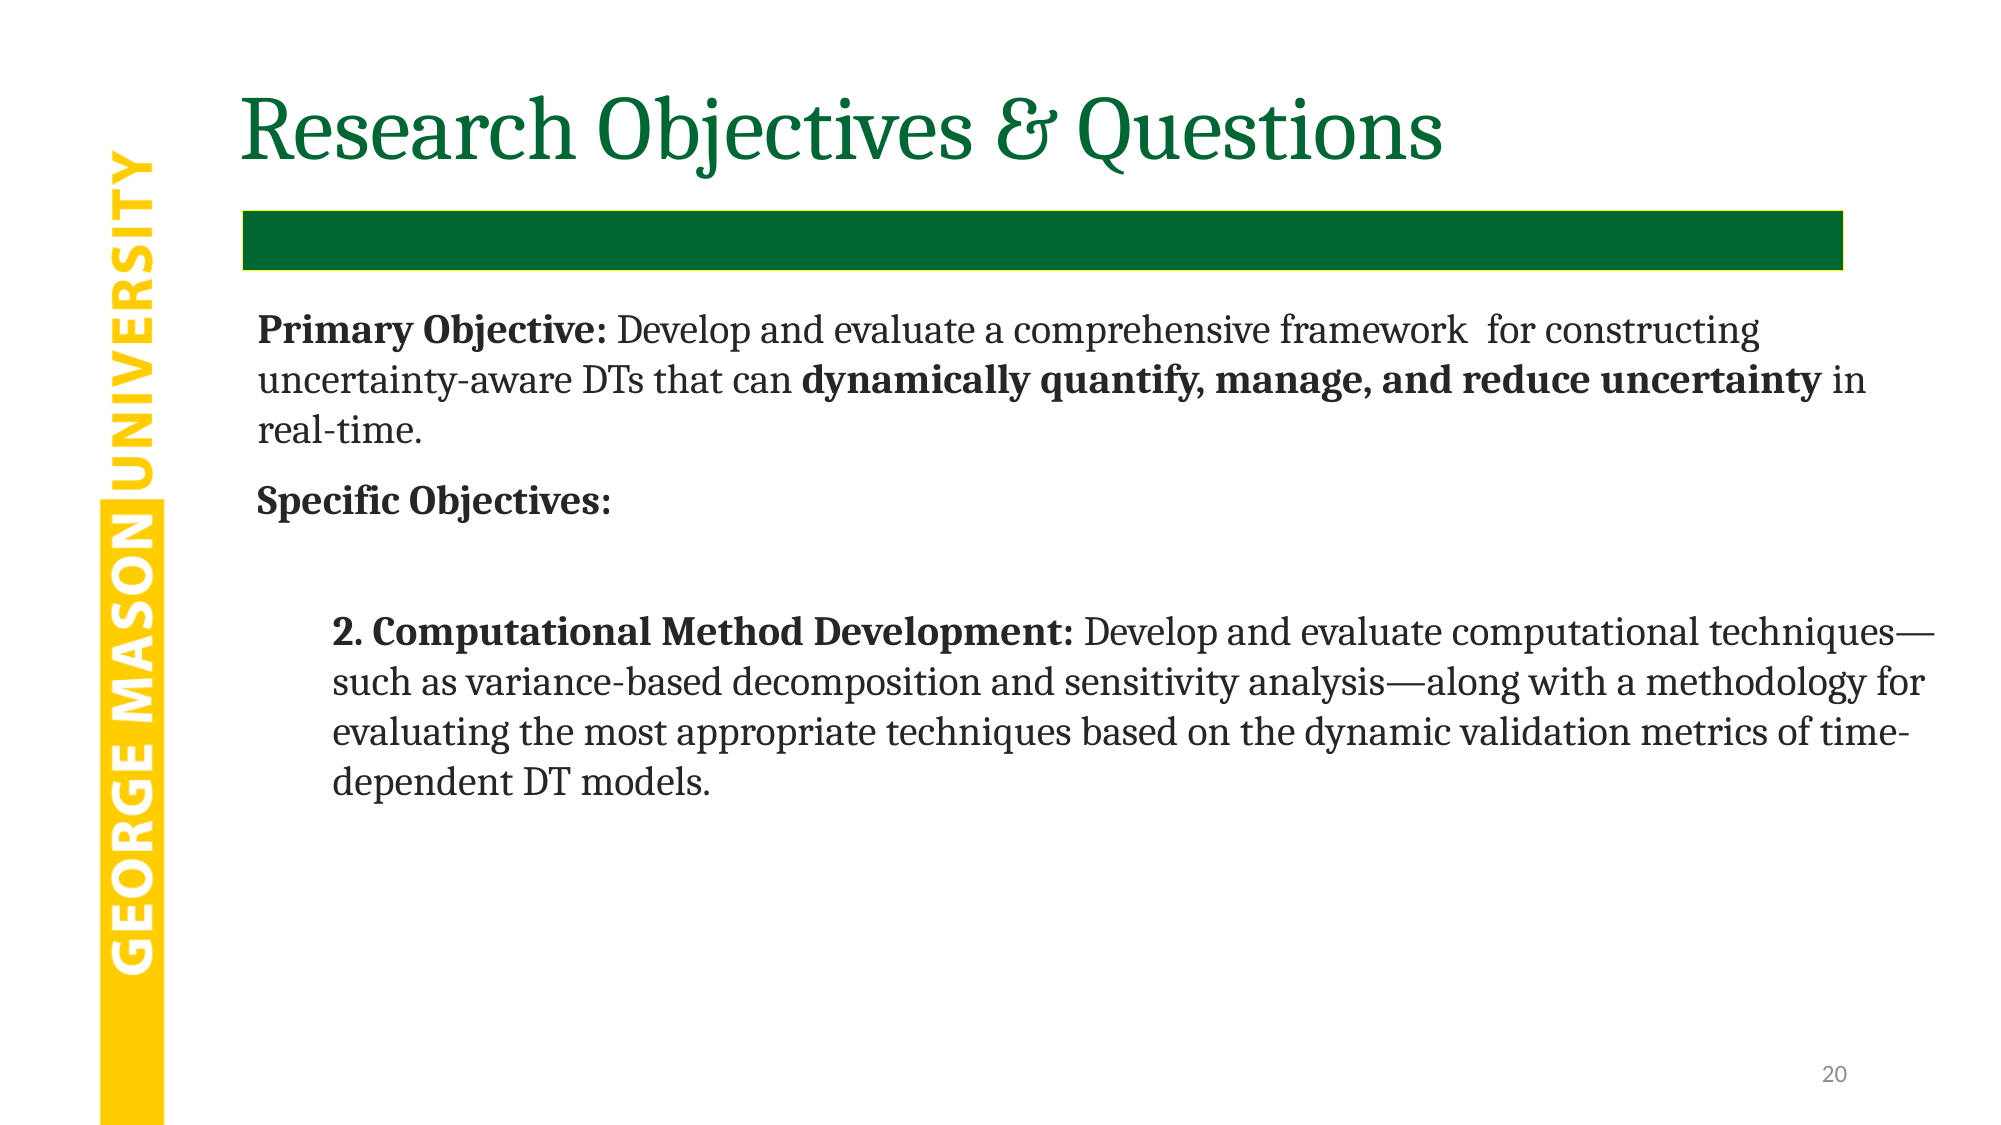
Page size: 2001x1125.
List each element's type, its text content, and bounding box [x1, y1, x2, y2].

title Research Objectives & Questions [224, 44, 1863, 187]
picture [74, 115, 188, 1125]
list Primary Objective: Develop and evaluate a comprehensive framework for constructing uncertainty-aware DTs that can dynamically quantify, manage, and reduce uncertainty in real-time. Specific Objectives: 2. Computational Method Development: Develop and evaluate computational techniques—such as variance-based decomposition and sensitivity analysis—along with a methodology for evaluating the most appropriate techniques based on the dynamic validation metrics of time-dependent DT models. [242, 294, 1959, 1106]
slide_number 20 [1412, 1042, 1863, 1103]
